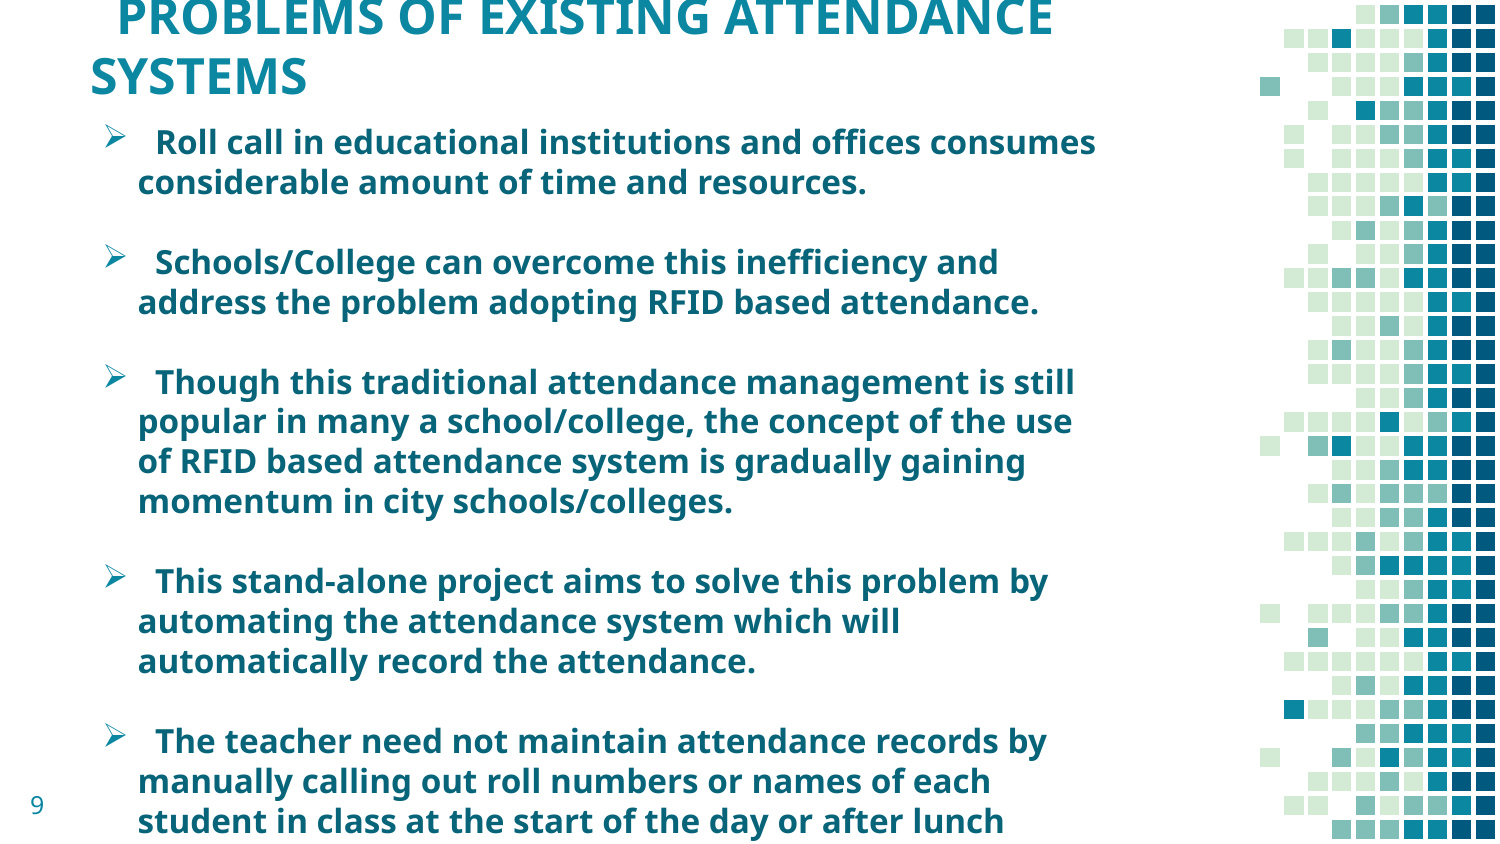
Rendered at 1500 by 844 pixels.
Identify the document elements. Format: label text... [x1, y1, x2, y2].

slide_number 9 [15, 774, 87, 839]
text_box Roll call in educational institutions and offices consumes considerable amount of time and resources. Schools/College can overcome this inefficiency and address the problem adopting RFID based attendance. Though this traditional attendance management is still popular in many a school/college, the concept of the use of RFID based attendance system is gradually gaining momentum in city schools/colleges. This stand-alone project aims to solve this problem by automating the attendance system which will automatically record the attendance. The teacher need not maintain attendance records by manually calling out roll numbers or names of each student in class at the start of the day or after lunch hours. [87, 113, 1125, 844]
title PROBLEMS OF EXISTING ATTENDANCE SYSTEMS [75, 71, 1222, 210]
